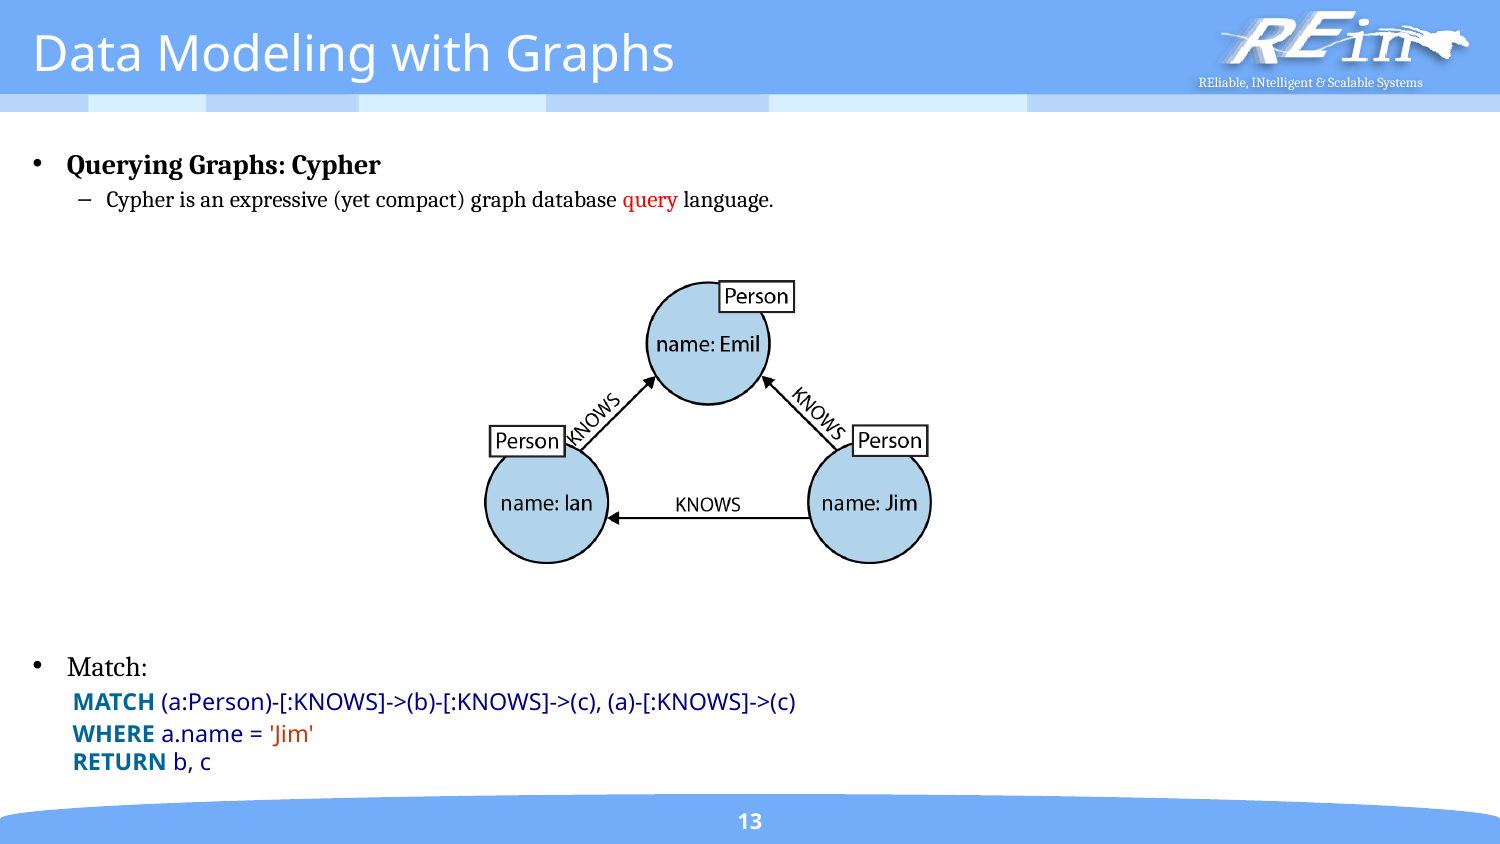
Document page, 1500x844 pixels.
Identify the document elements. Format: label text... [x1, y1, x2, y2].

list Querying Graphs: Cypher Cypher is an expressive (yet compact) graph database query language. Match: MATCH (a:Person)-[:KNOWS]->(b)-[:KNOWS]->(c), (a)-[:KNOWS]->(c) WHERE a.name = 'Jim' RETURN b, c [17, 138, 1459, 786]
title Data Modeling with Graphs [17, 17, 1136, 86]
slide_number 13 [667, 802, 833, 842]
picture [483, 279, 932, 564]
